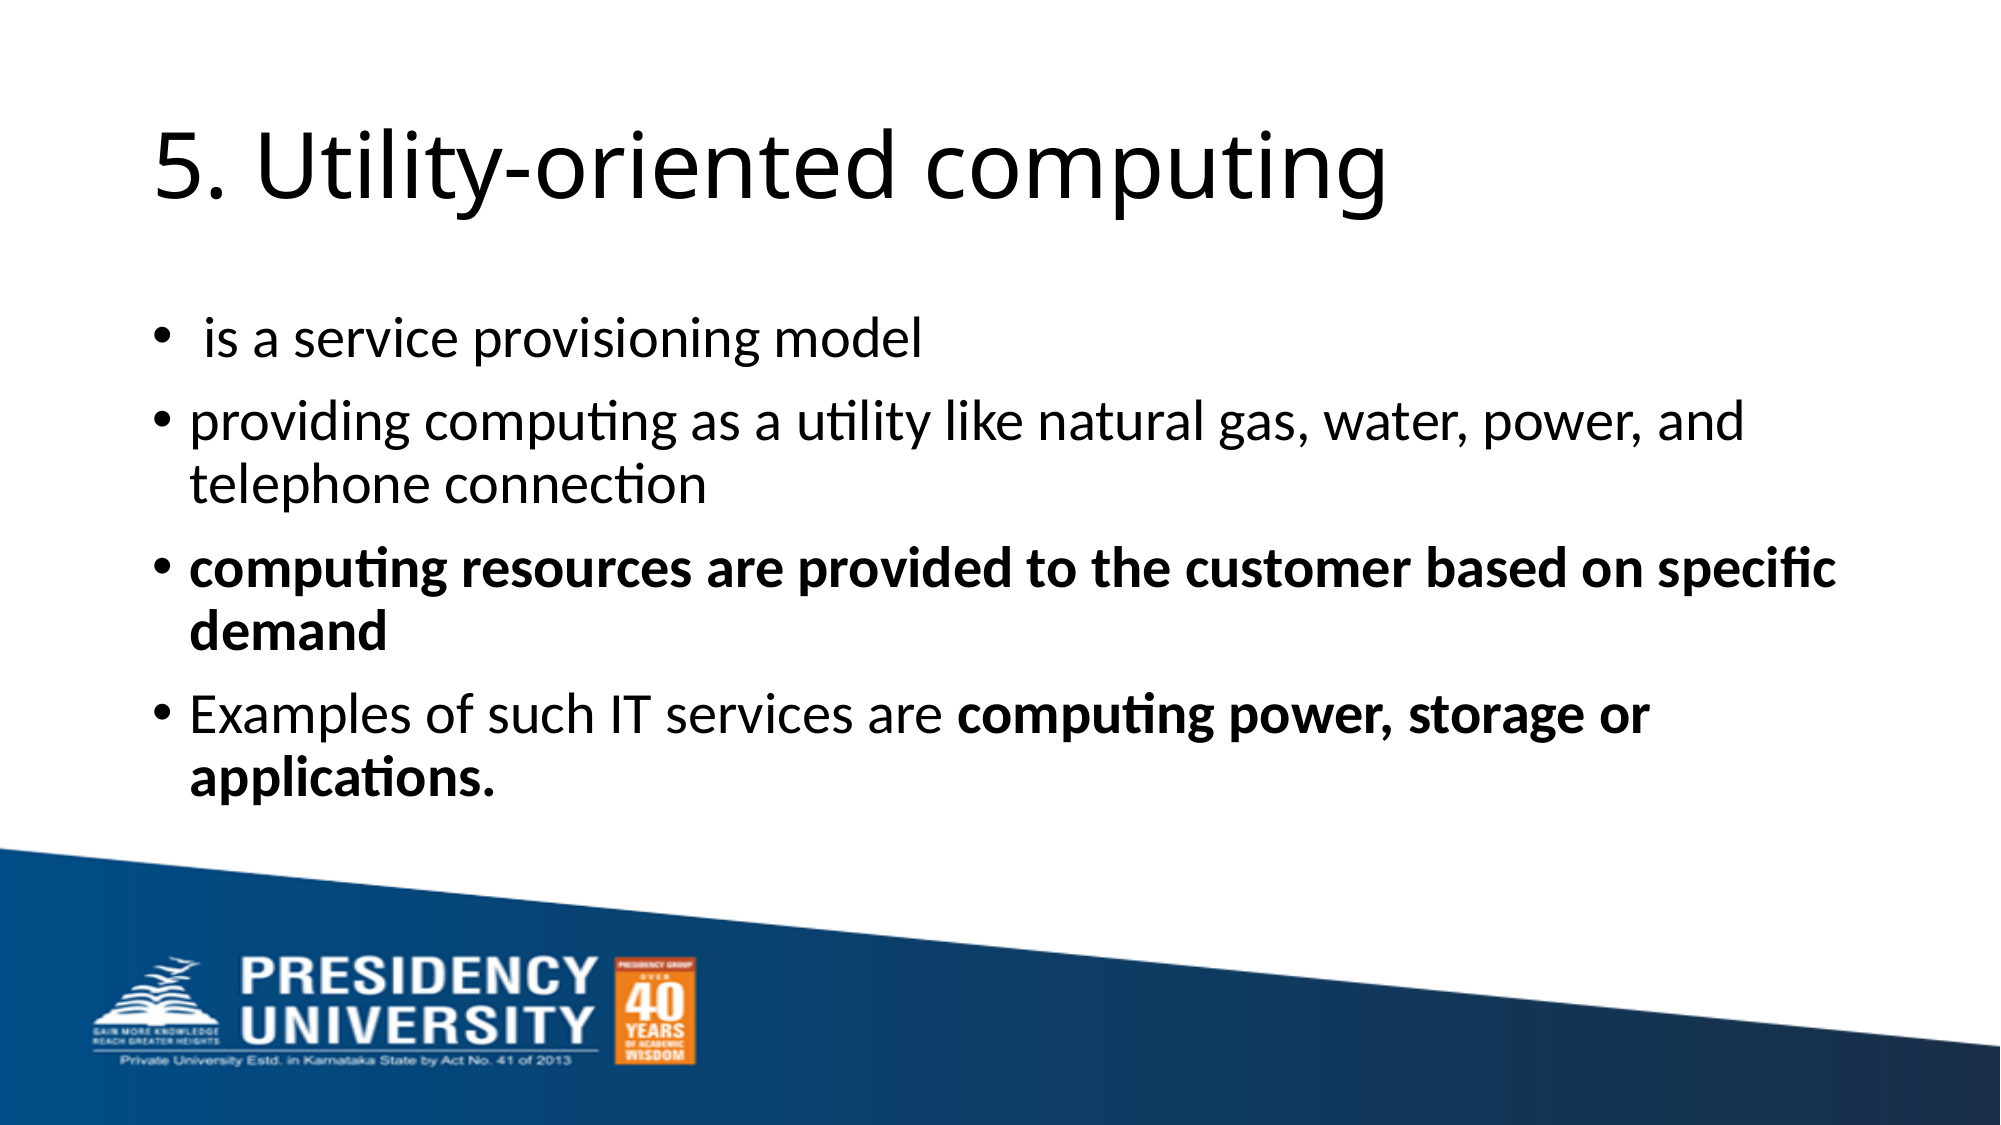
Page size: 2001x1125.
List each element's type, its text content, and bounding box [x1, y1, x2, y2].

list is a service provisioning model providing computing as a utility like natural gas, water, power, and telephone connection computing resources are provided to the customer based on specific demand Examples of such IT services are computing power, storage or applications. [137, 299, 1863, 1014]
title 5. Utility-oriented computing [137, 59, 1863, 278]
picture [0, 845, 2000, 1125]
